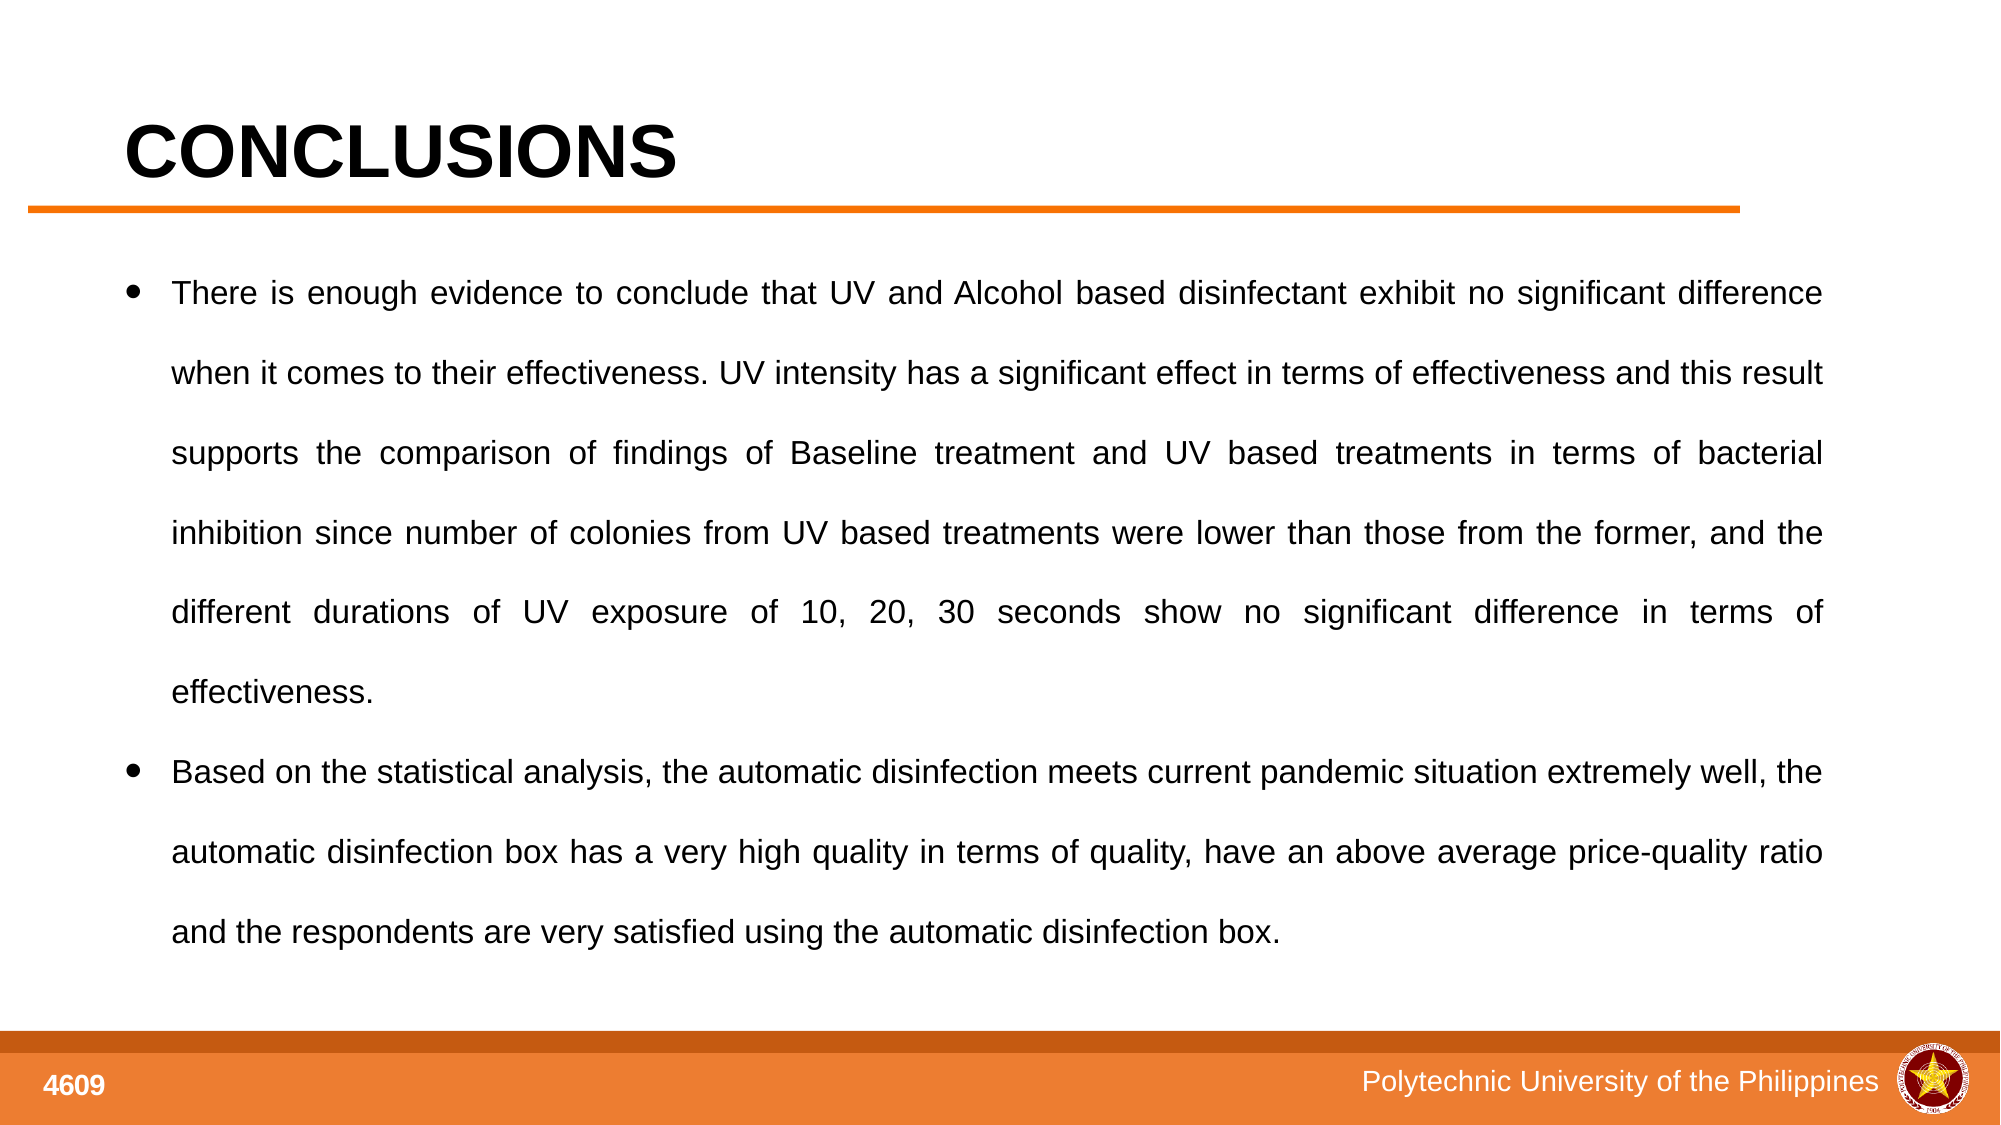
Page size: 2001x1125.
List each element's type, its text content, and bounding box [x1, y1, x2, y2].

text_box [0, 1030, 2000, 1052]
text_box There is enough evidence to conclude that UV and Alcohol based disinfectant exhibit no significant difference when it comes to their effectiveness. UV intensity has a significant effect in terms of effectiveness and this result supports the comparison of findings of Baseline treatment and UV based treatments in terms of bacterial inhibition since number of colonies from UV based treatments were lower than those from the former, and the different durations of UV exposure of 10, 20, 30 seconds show no significant difference in terms of effectiveness. Based on the statistical analysis, the automatic disinfection meets current pandemic situation extremely well, the automatic disinfection box has a very high quality in terms of quality, have an above average price-quality ratio and the respondents are very satisfied using the automatic disinfection box. [109, 224, 1841, 958]
text_box [322, 205, 2000, 280]
text_box [0, 1052, 2000, 1125]
text_box 4609 [28, 1048, 457, 1109]
text_box Polytechnic University of the Philippines [1117, 1063, 1881, 1102]
picture [1897, 1043, 1969, 1114]
text_box CONCLUSIONS [109, 94, 1773, 200]
text_box [27, 205, 322, 214]
